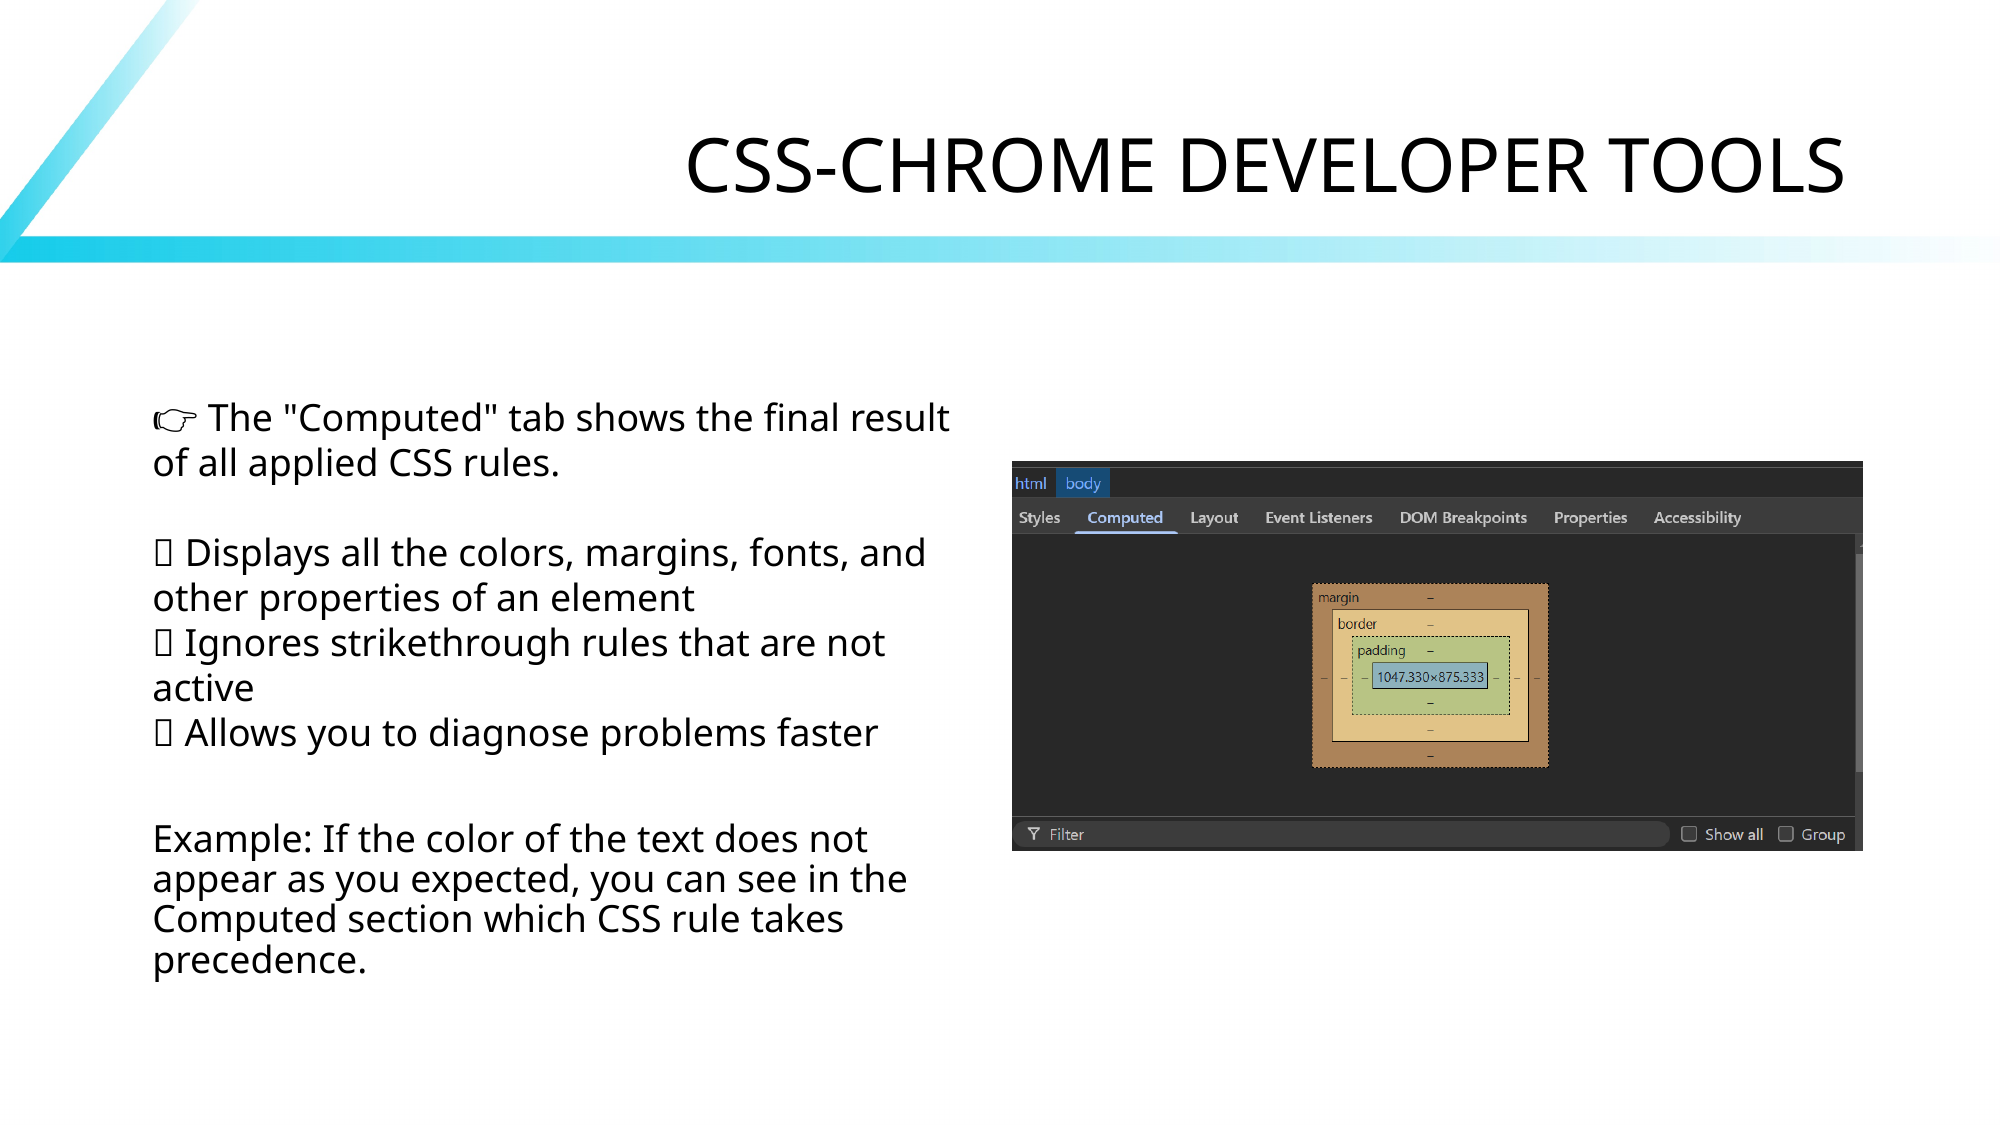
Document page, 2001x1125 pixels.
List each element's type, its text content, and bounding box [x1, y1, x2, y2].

text_box 👉 The "Computed" tab shows the final result of all applied CSS rules. ✅ Displays all the colors, margins, fonts, and other properties of an element ✅ Ignores strikethrough rules that are not active ✅ Allows you to diagnose problems faster Example: If the color of the text does not appear as you expected, you can see in the Computed section which CSS rule takes precedence. [137, 386, 988, 1101]
picture [0, 0, 2000, 1125]
title CSS-CHROME DEVELOPER TOOLS [137, 59, 1863, 278]
